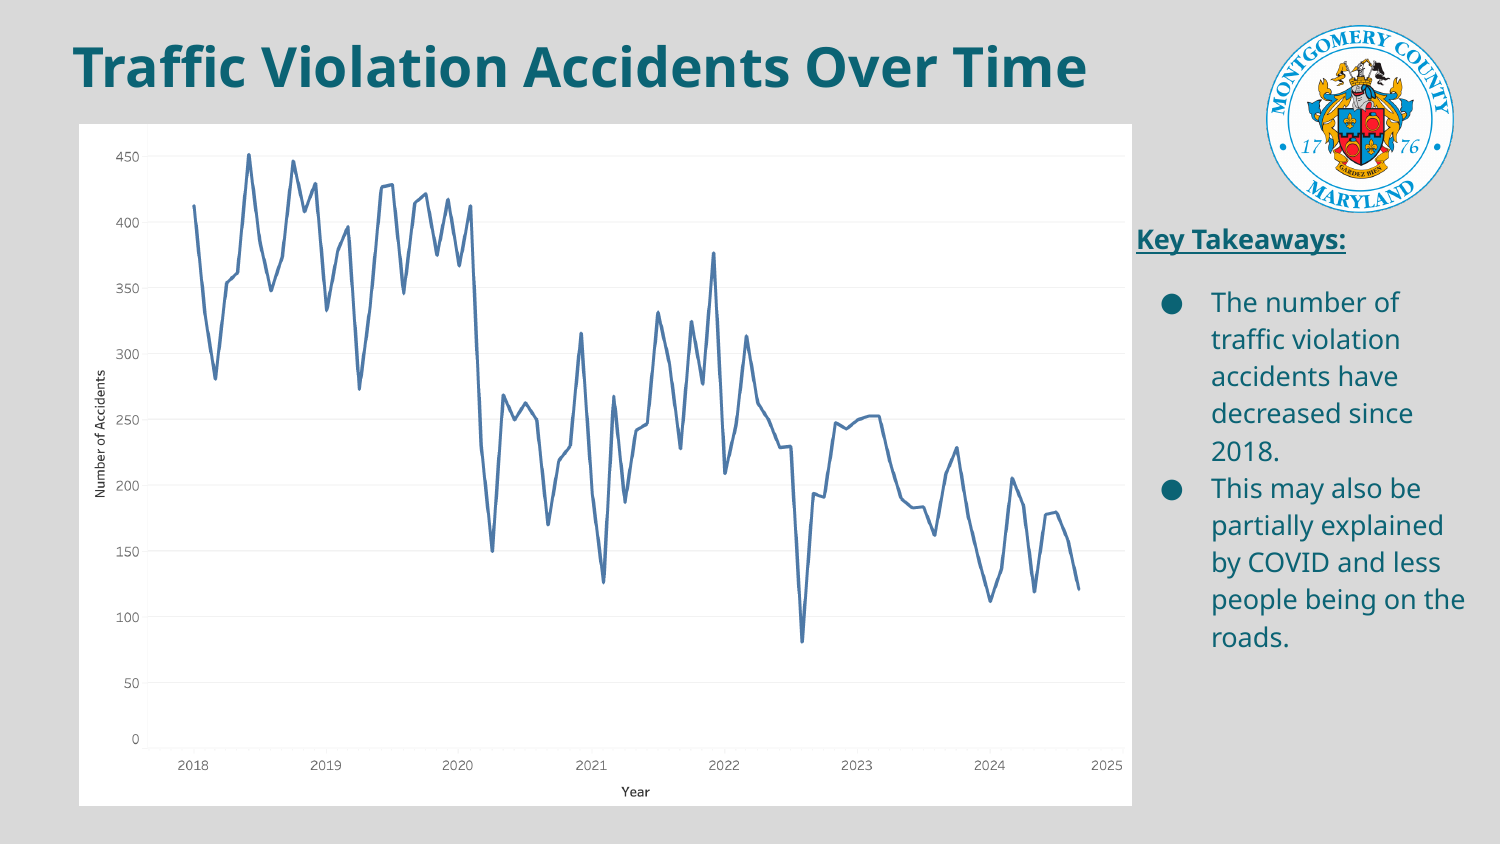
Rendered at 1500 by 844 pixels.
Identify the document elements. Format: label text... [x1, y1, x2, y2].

picture [79, 124, 1132, 807]
picture [1266, 25, 1454, 203]
list Key Takeaways: The number of traffic violation accidents have decreased since 2018. This may also be partially explained by COVID and less people being on the roads. [1135, 203, 1494, 785]
title Traffic Violation Accidents Over Time [57, 17, 1211, 114]
